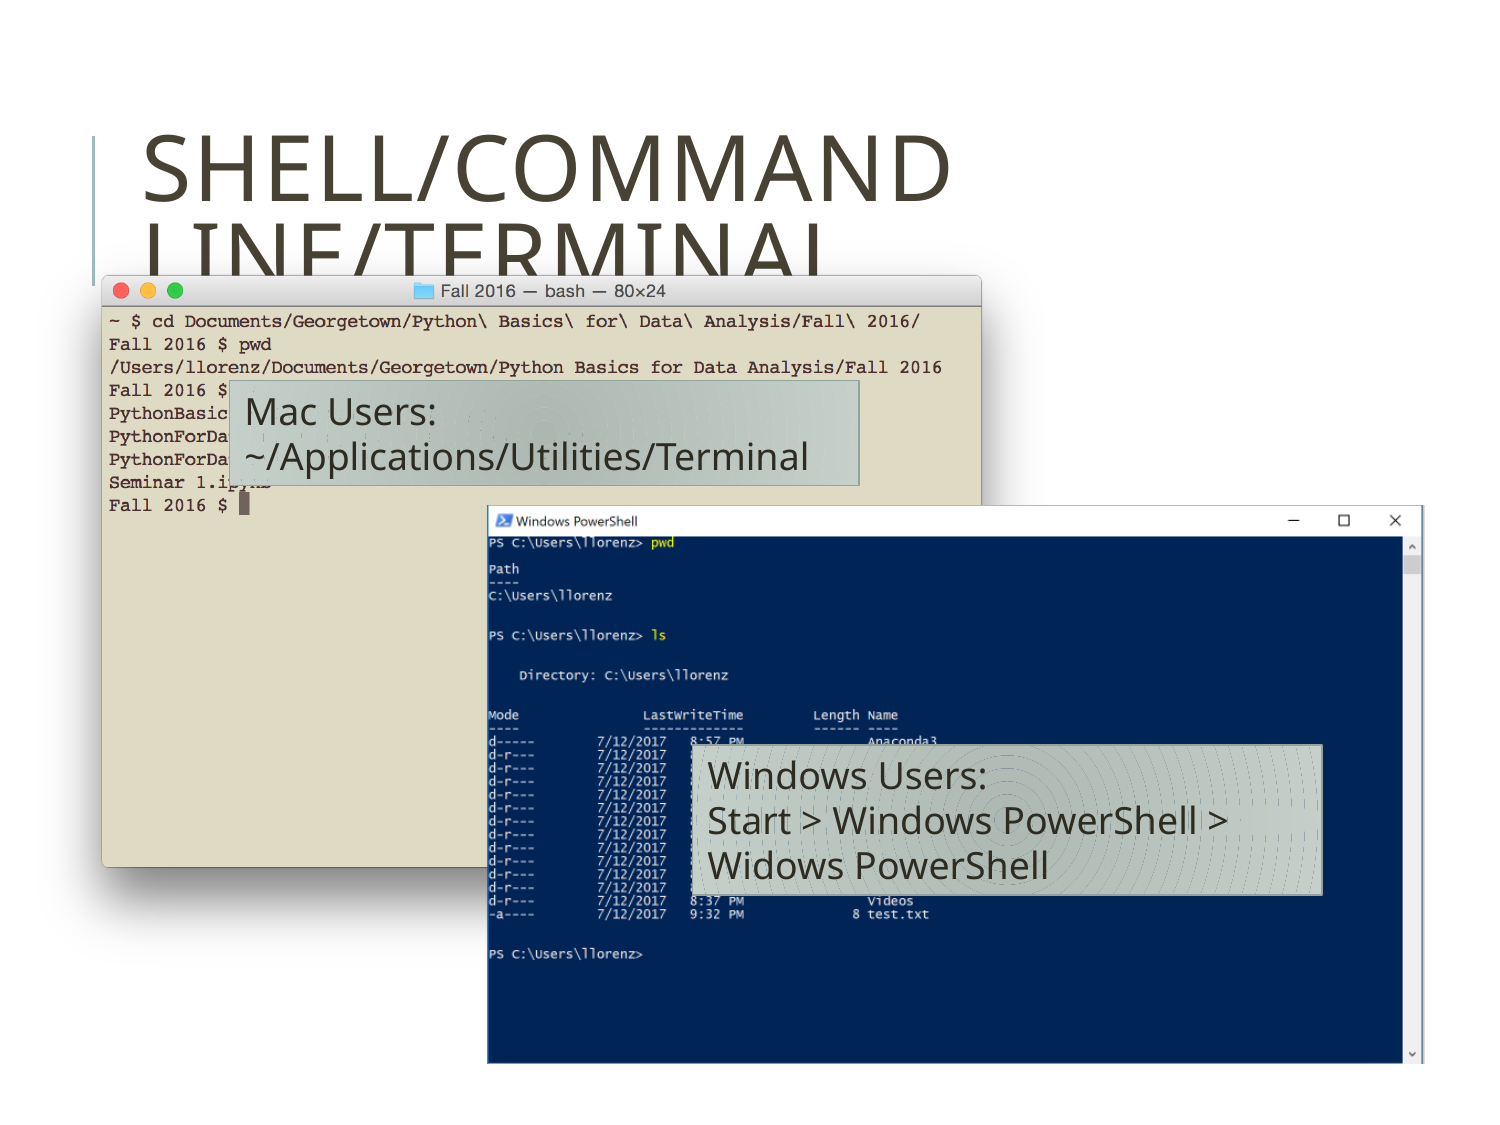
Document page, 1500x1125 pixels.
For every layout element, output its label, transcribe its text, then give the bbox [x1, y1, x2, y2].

picture [486, 505, 1426, 1064]
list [0, 232, 1217, 976]
title Shell/Command Line/Terminal [126, 96, 1322, 342]
